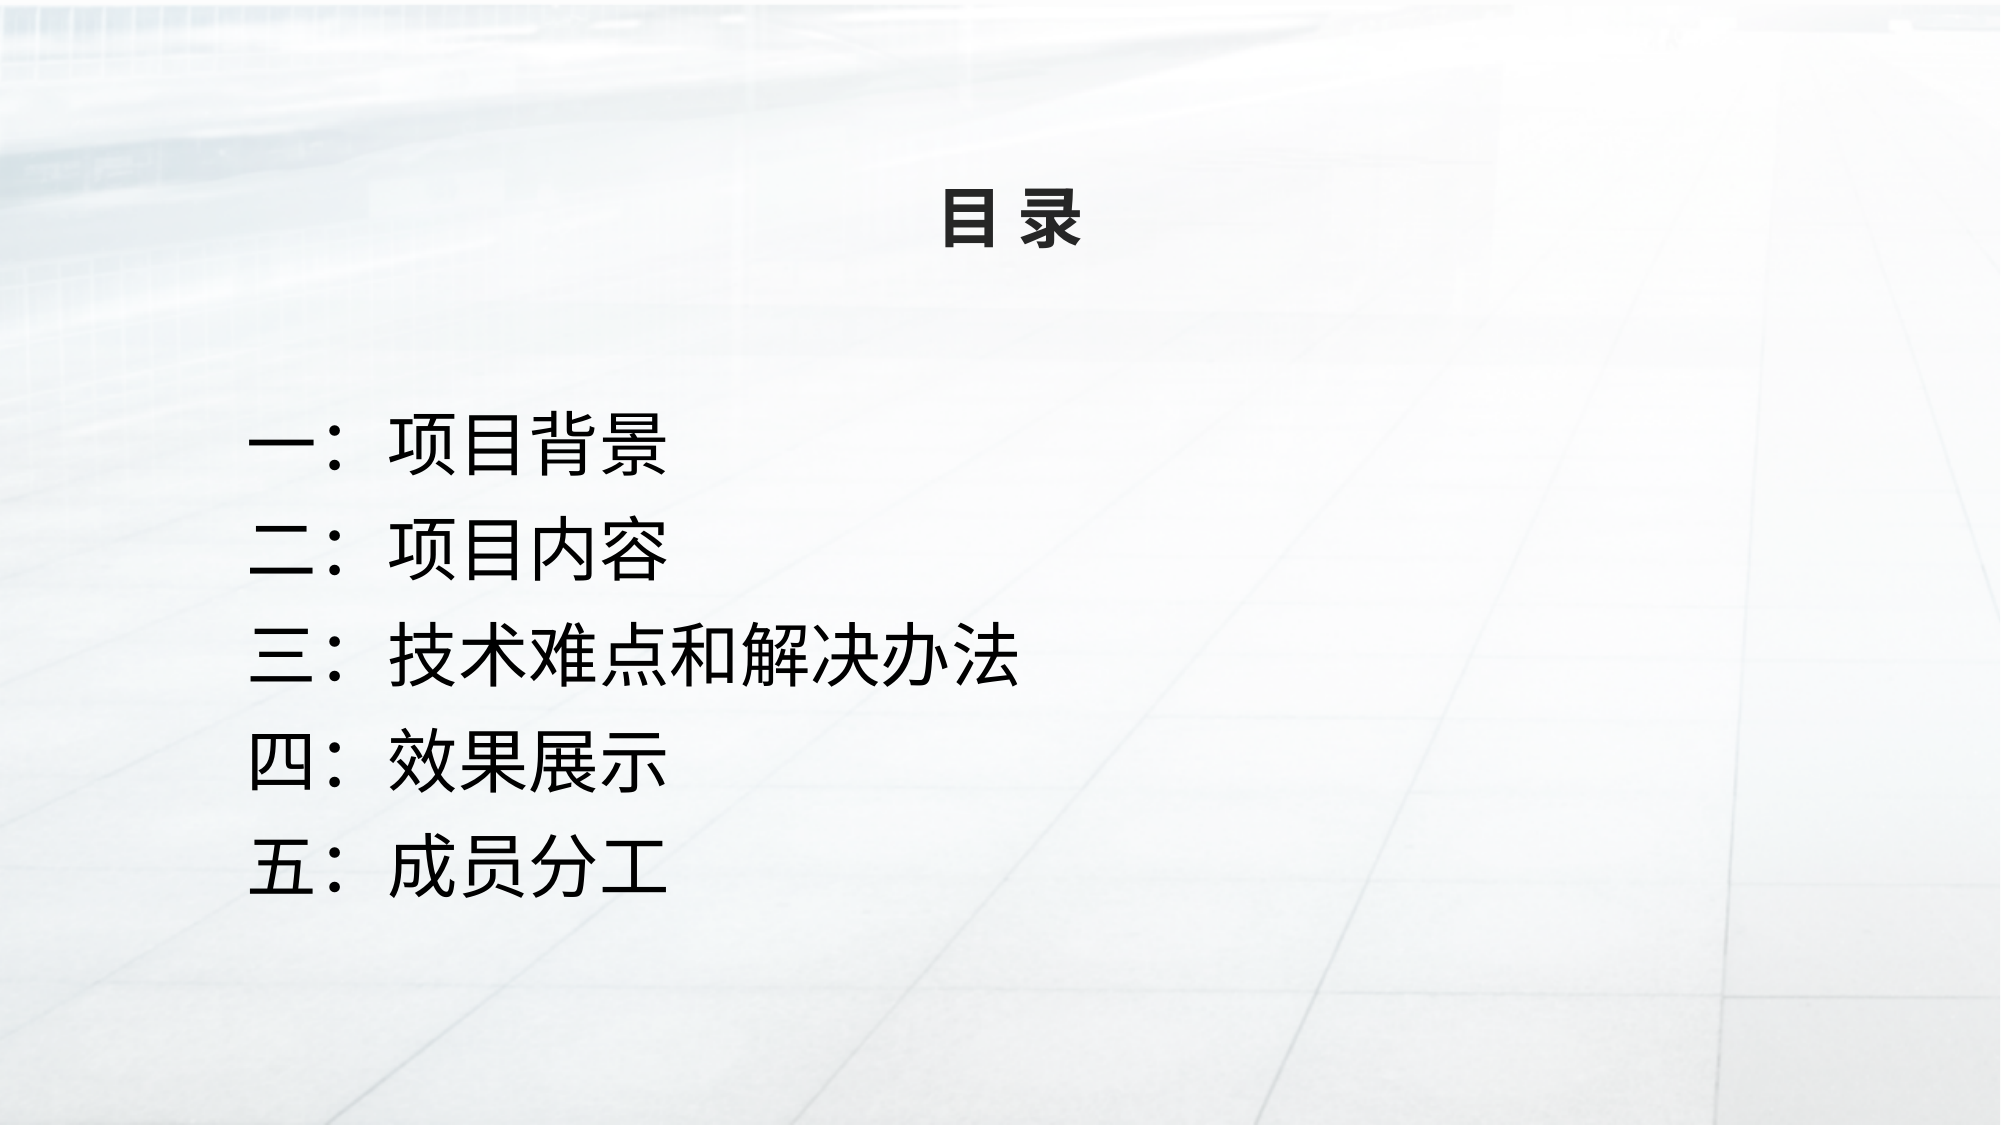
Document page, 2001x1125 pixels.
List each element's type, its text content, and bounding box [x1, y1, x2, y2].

title 一：项目背景 二：项目内容 三：技术难点和解决办法 四：效果展示 五：成员分工 [231, 370, 1723, 916]
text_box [711, 168, 1104, 401]
picture [0, 0, 2001, 1125]
